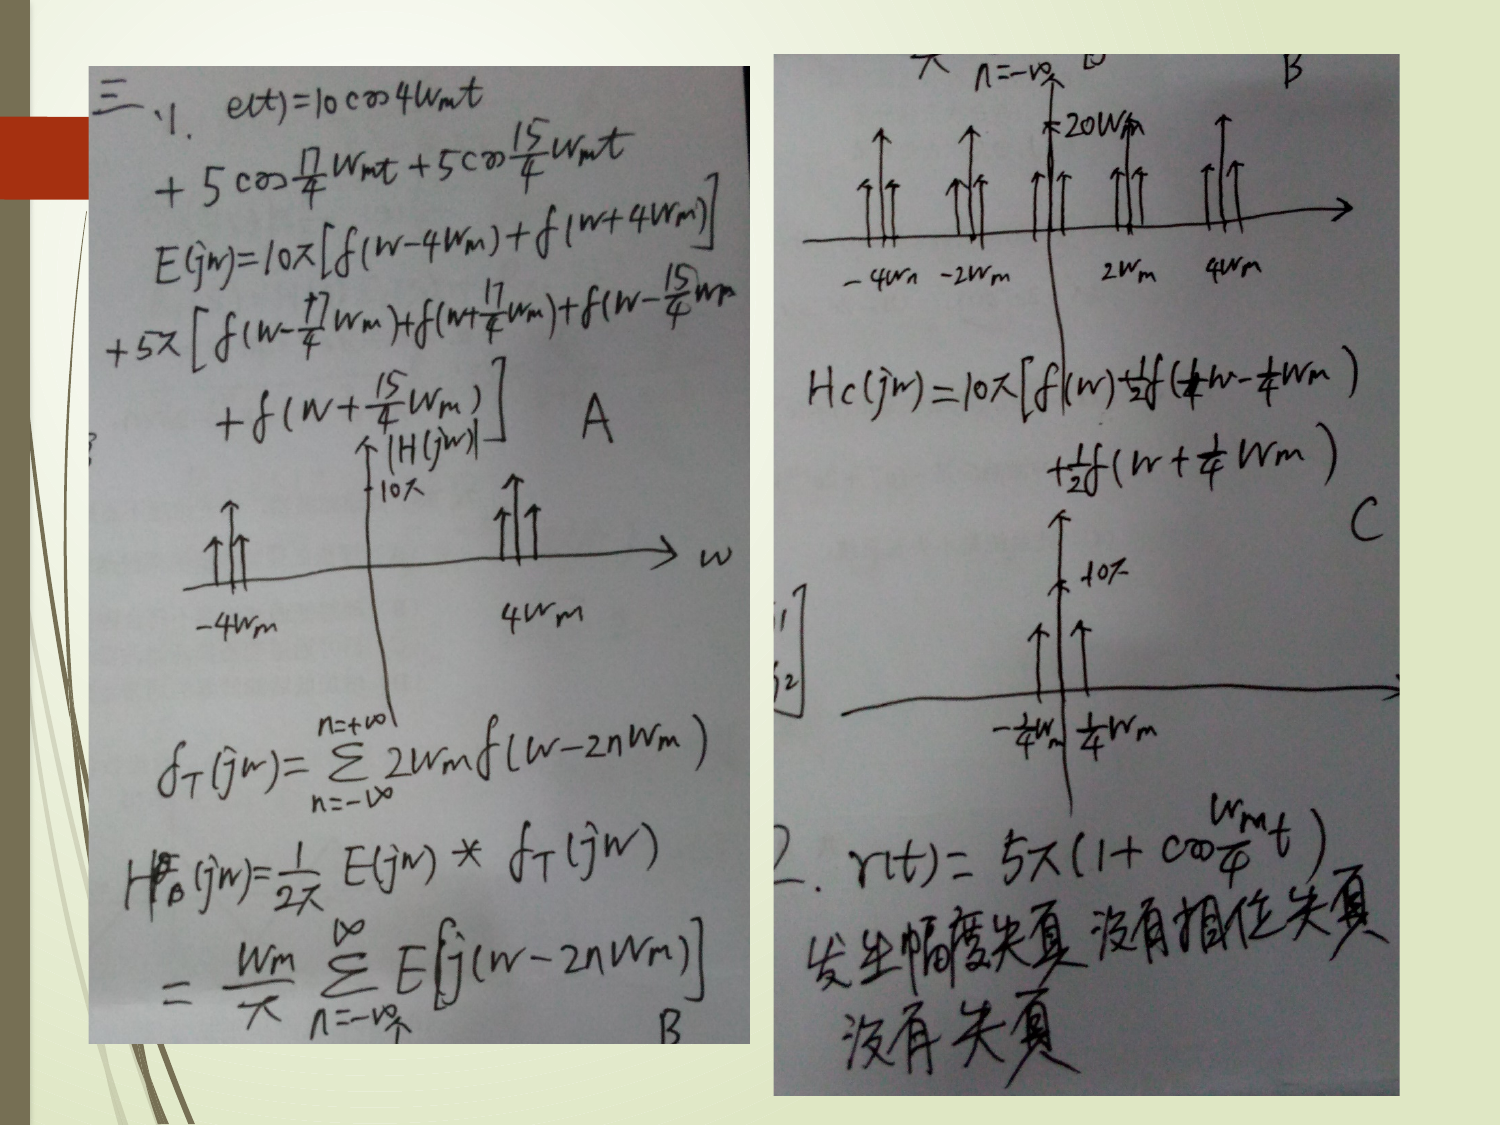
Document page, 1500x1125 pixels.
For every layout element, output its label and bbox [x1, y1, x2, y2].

picture [773, 54, 1400, 1096]
picture [88, 66, 751, 1044]
